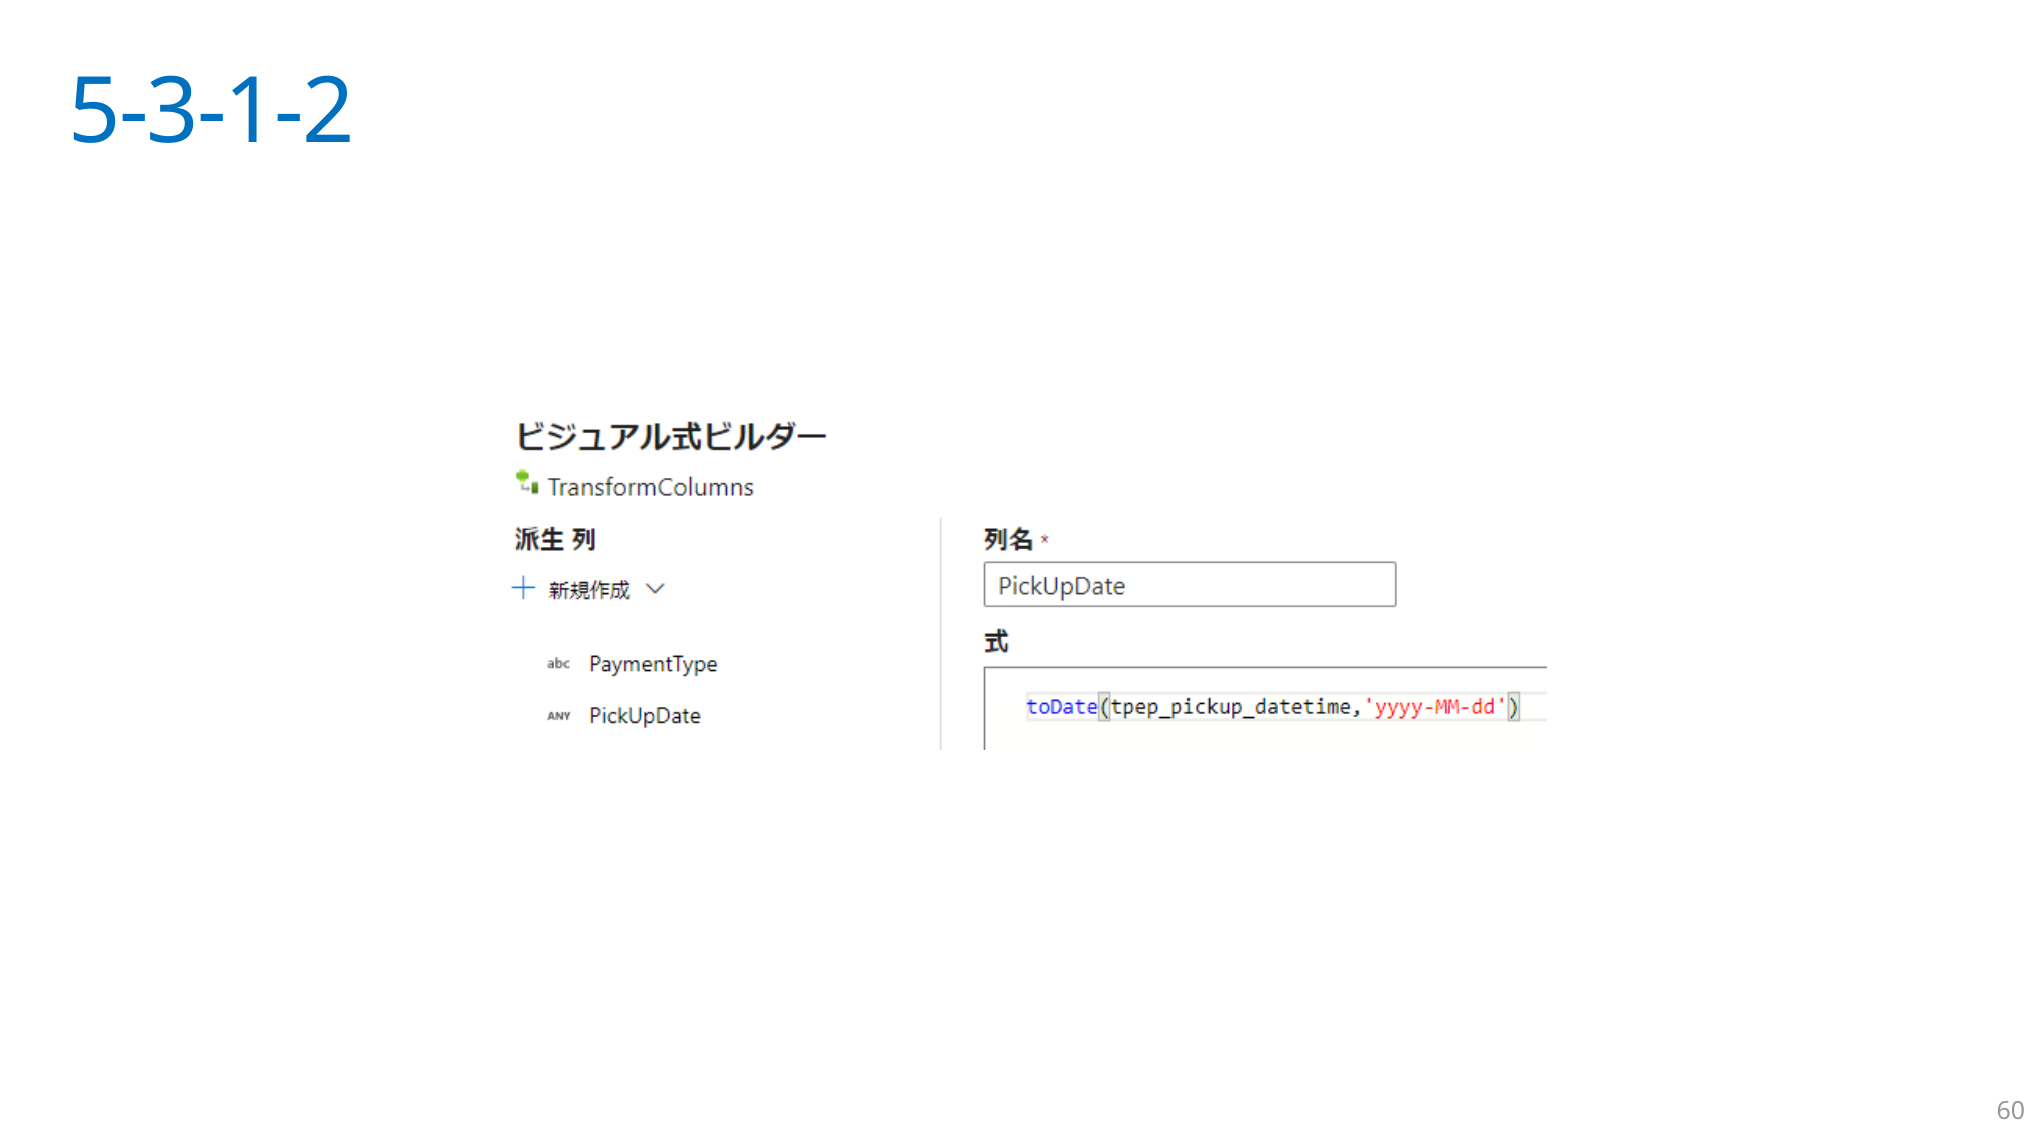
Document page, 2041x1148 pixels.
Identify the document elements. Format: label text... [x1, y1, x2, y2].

slide_number 60 [1581, 1081, 2041, 1143]
picture [493, 397, 1547, 750]
title 5-3-1-2 [45, 48, 1996, 173]
